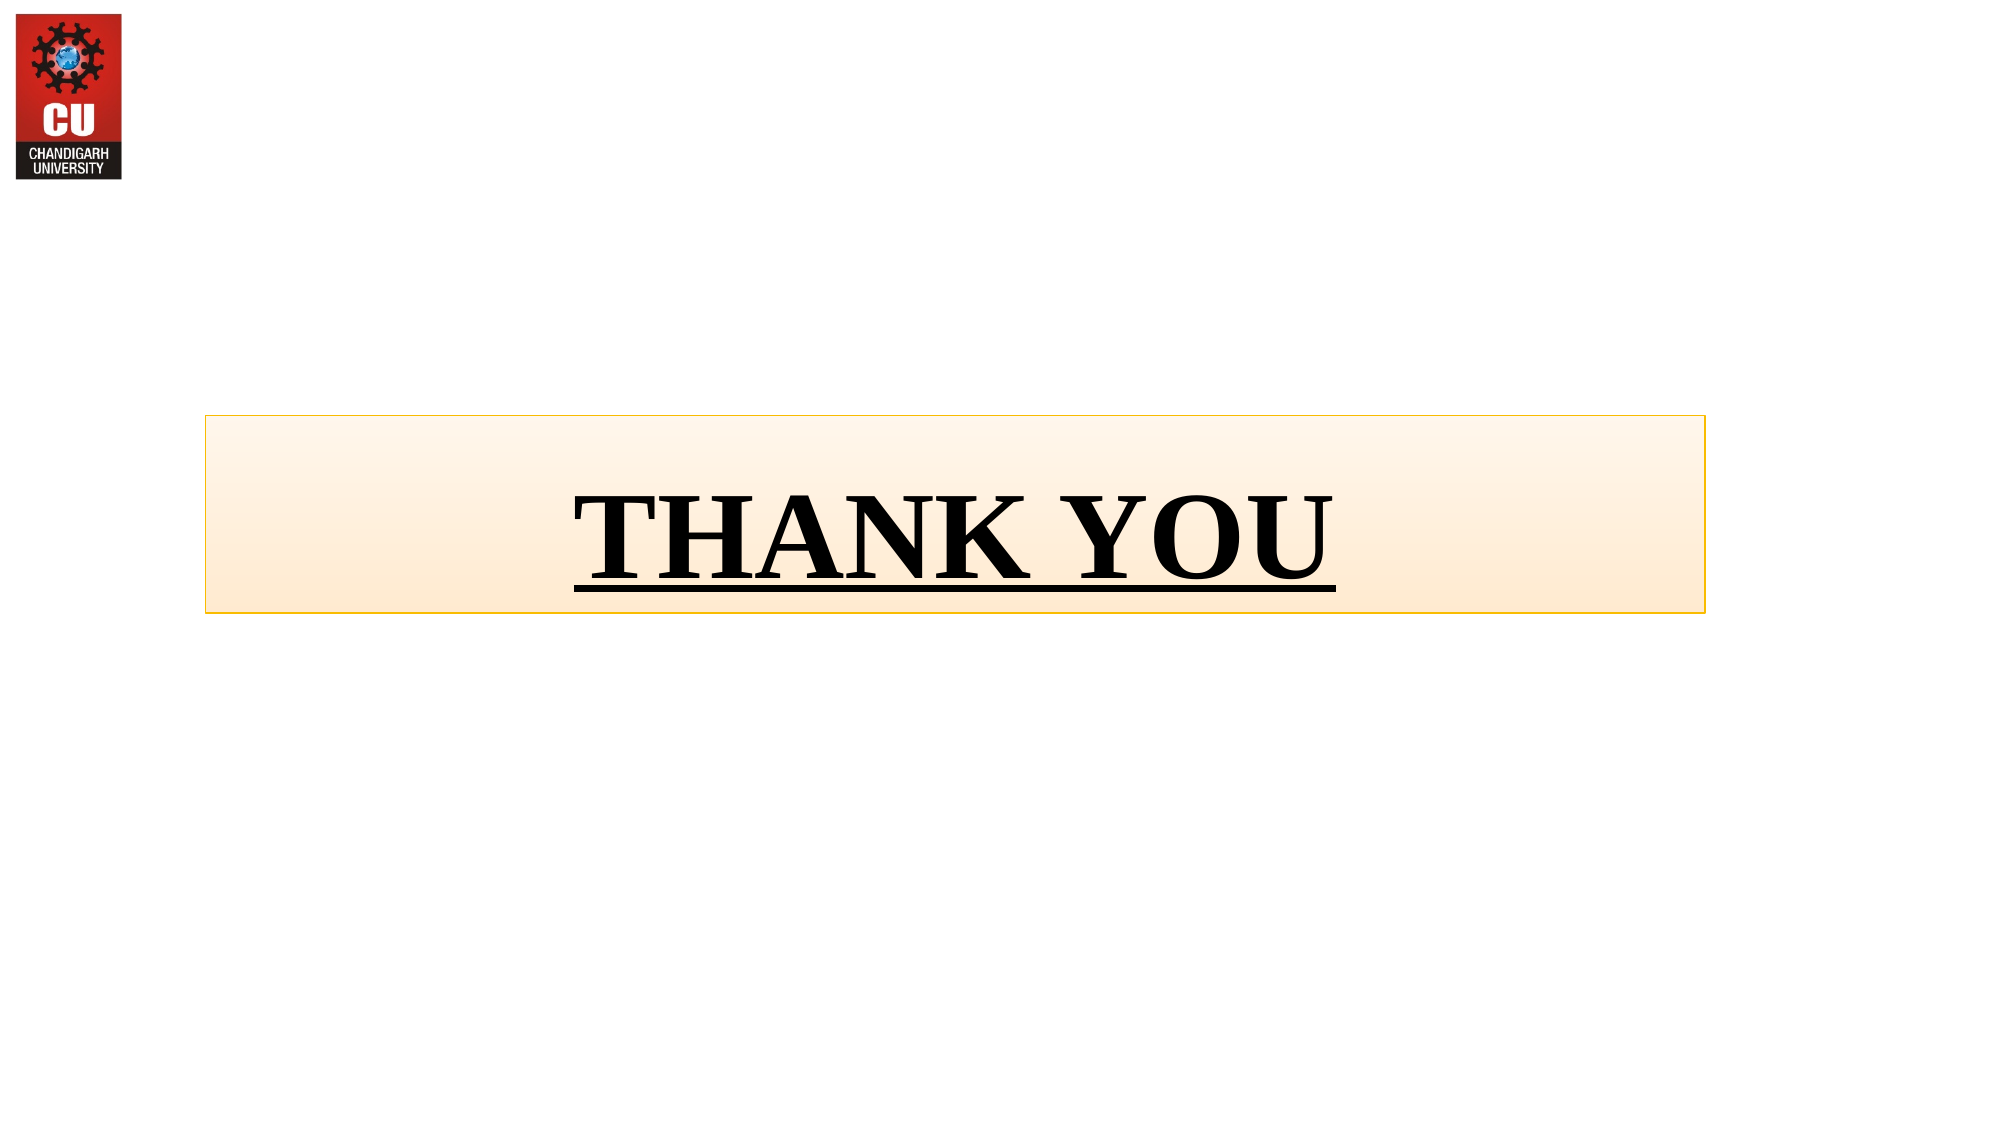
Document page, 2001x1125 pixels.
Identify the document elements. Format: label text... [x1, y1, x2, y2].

picture [15, 12, 122, 181]
title THANK YOU [204, 414, 1706, 614]
